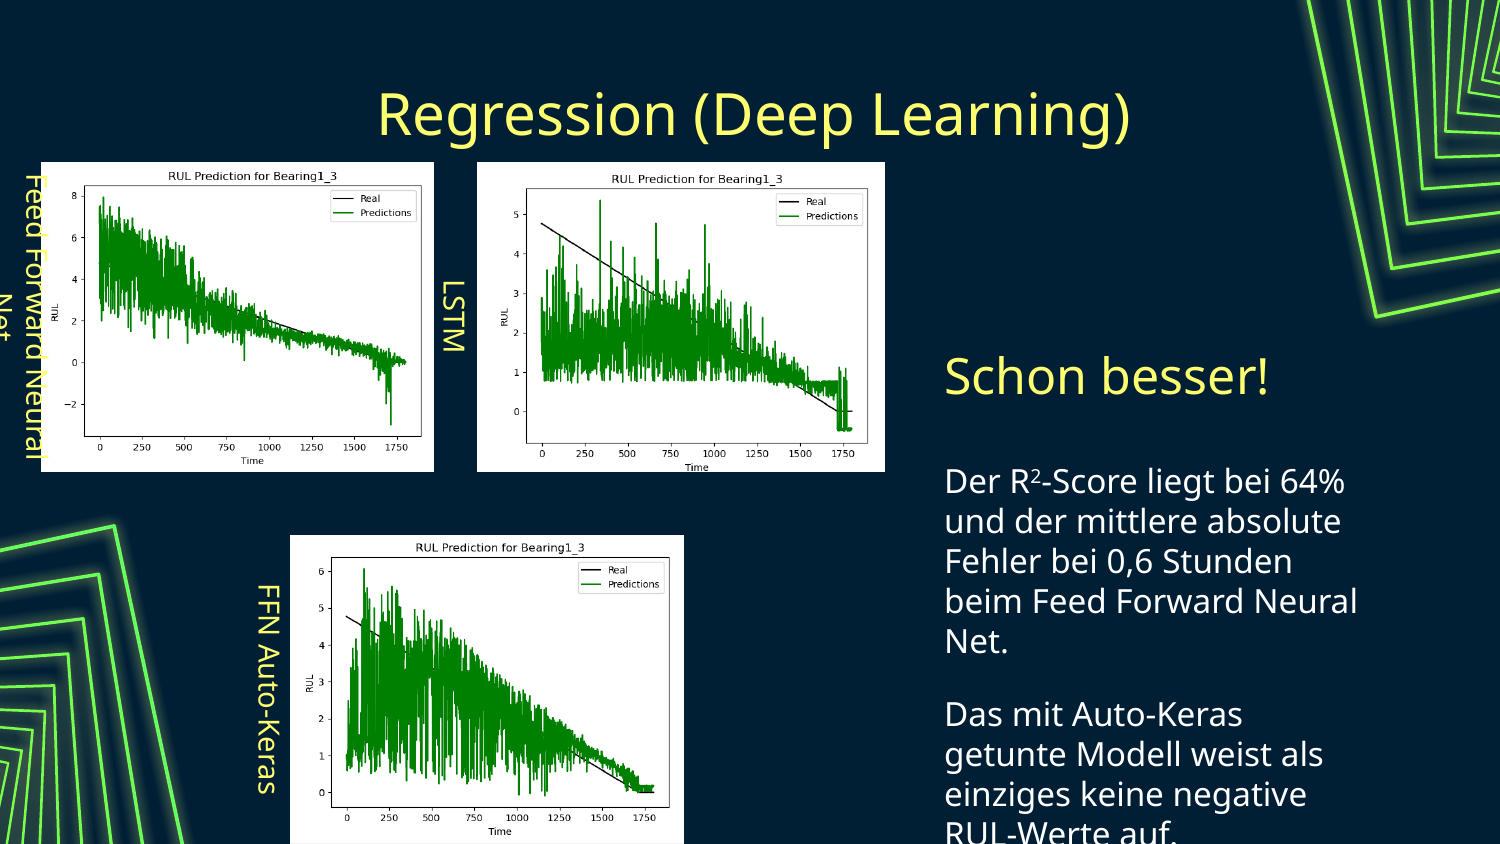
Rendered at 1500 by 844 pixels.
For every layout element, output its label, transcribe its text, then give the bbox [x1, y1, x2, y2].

text_box Feed Forward Neural Net [0, 139, 41, 495]
picture [40, 162, 434, 472]
text_box LSTM [433, 139, 478, 495]
text_box Schon besser! [929, 310, 1390, 439]
text_box Der R2-Score liegt bei 64% und der mittlere absolute Fehler bei 0,6 Stunden beim Feed Forward Neural Net. Das mit Auto-Keras getunte Modell weist als einziges keine negative RUL-Werte auf. [929, 445, 1390, 706]
picture [290, 535, 684, 844]
text_box FFN Auto-Keras [249, 511, 291, 844]
picture [476, 162, 885, 472]
title Regression (Deep Learning) [116, 88, 1390, 137]
